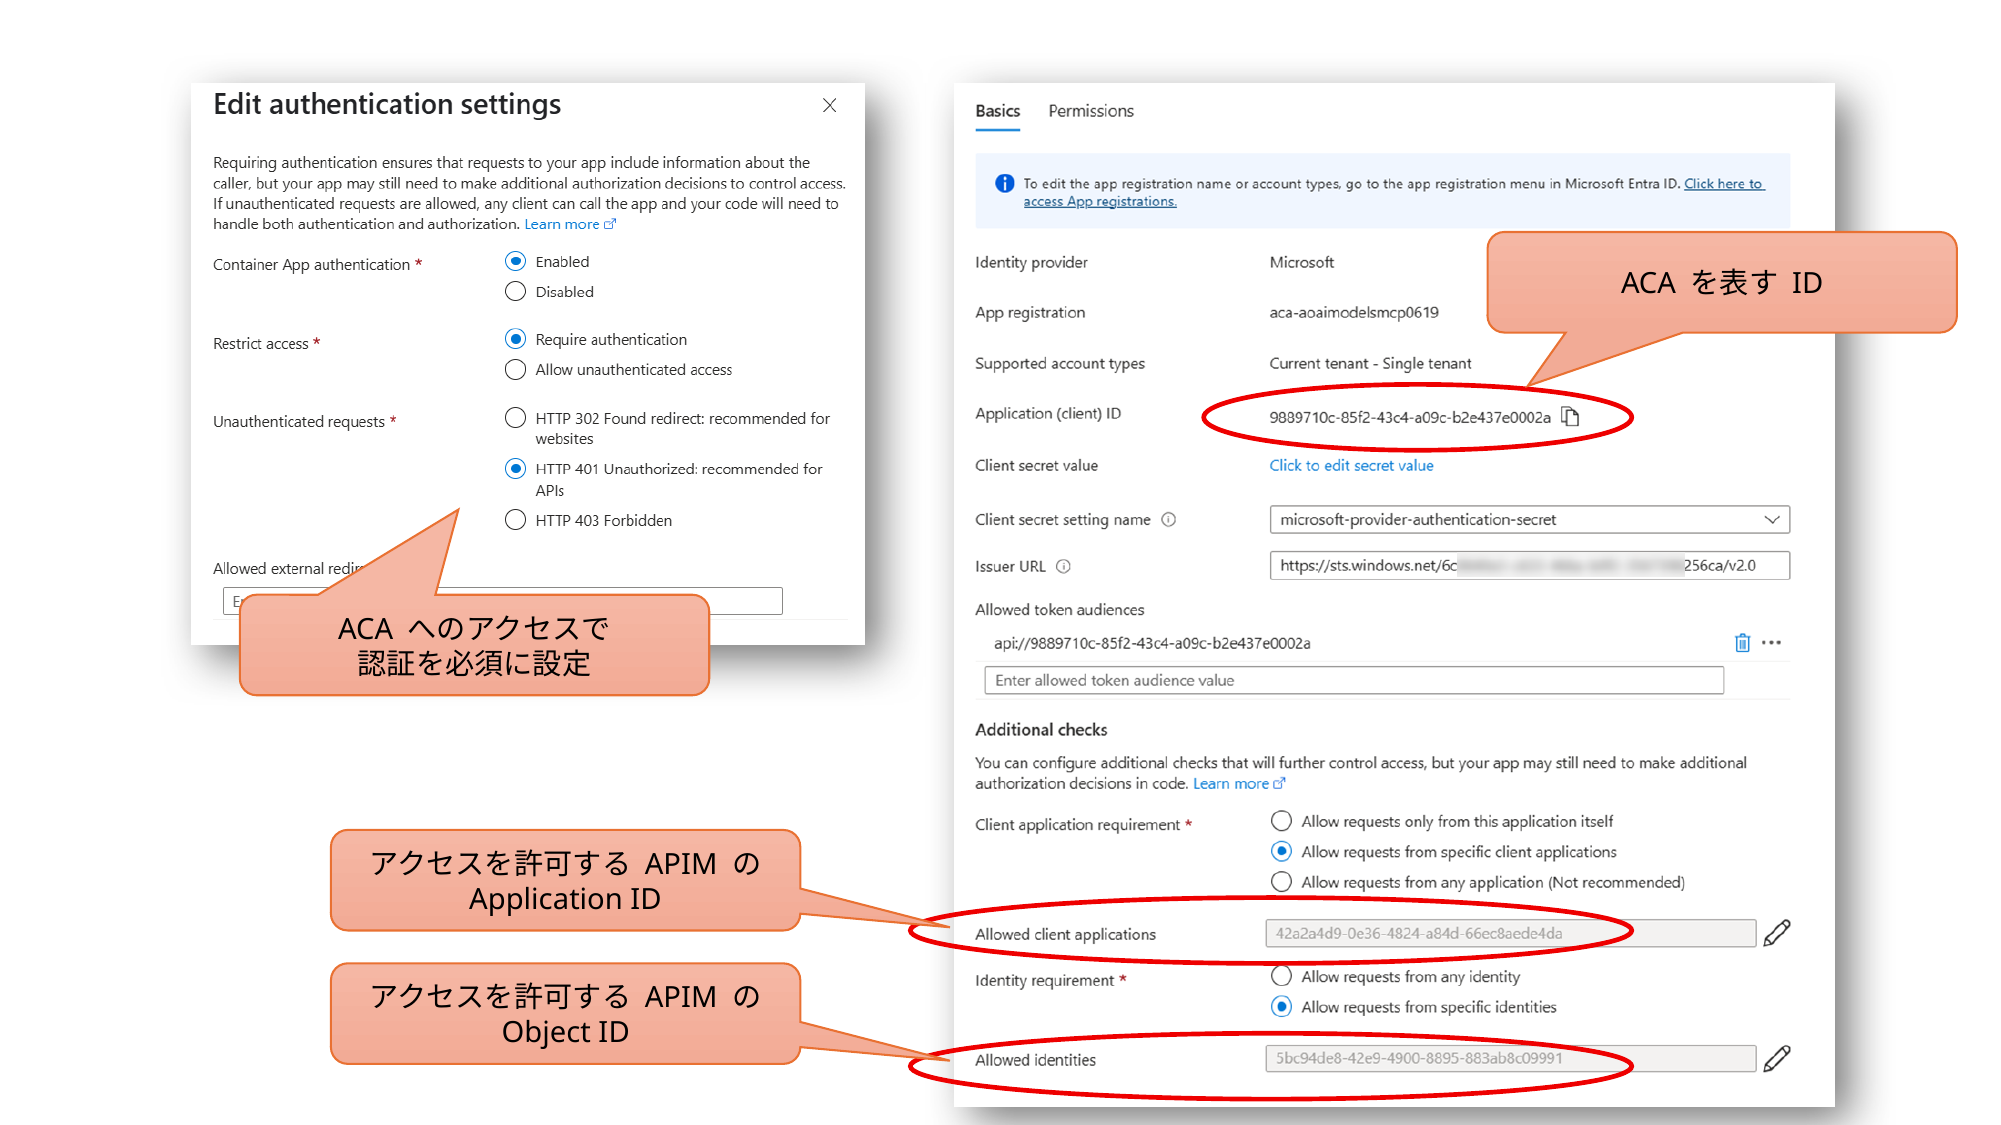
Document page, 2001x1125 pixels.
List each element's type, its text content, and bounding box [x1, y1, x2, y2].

text_box [908, 913, 954, 948]
picture [190, 82, 866, 645]
text_box ACA へのアクセスで 認証を必須に設定 [238, 645, 711, 697]
picture [954, 82, 1836, 1107]
text_box [908, 1048, 954, 1084]
text_box アクセスを許可する APIM の Application ID [329, 828, 951, 932]
text_box ACA を表す ID [1836, 230, 1958, 334]
text_box アクセスを許可する APIM の Object ID [329, 962, 951, 1065]
